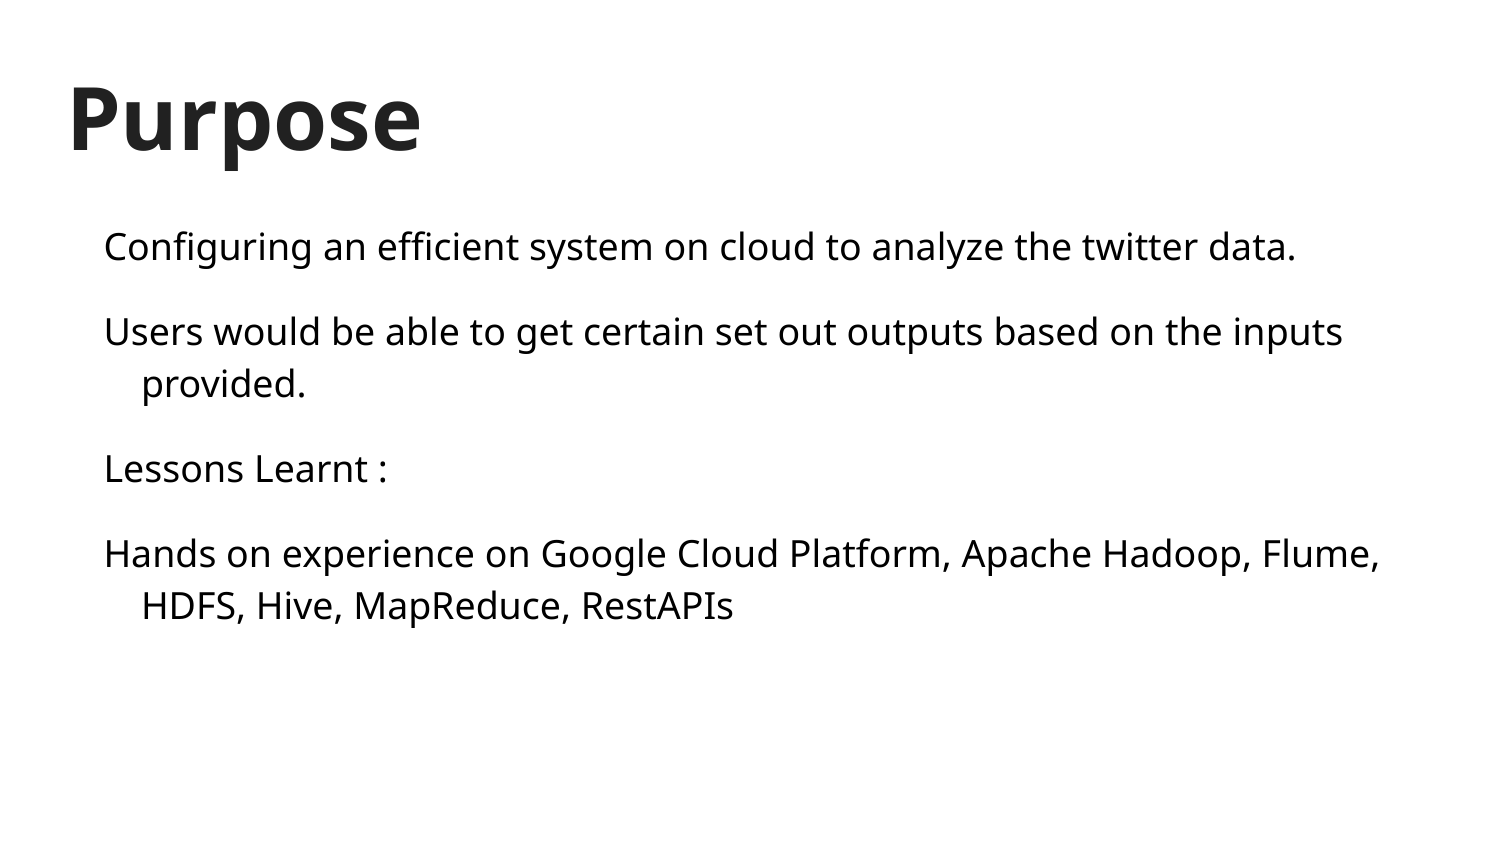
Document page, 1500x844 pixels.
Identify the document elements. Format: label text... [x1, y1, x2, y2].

list Configuring an efficient system on cloud to analyze the twitter data. Users would be able to get certain set out outputs based on the inputs provided. Lessons Learnt : Hands on experience on Google Cloud Platform, Apache Hadoop, Flume, HDFS, Hive, MapReduce, RestAPIs [51, 201, 1449, 750]
title Purpose [51, 48, 1449, 180]
